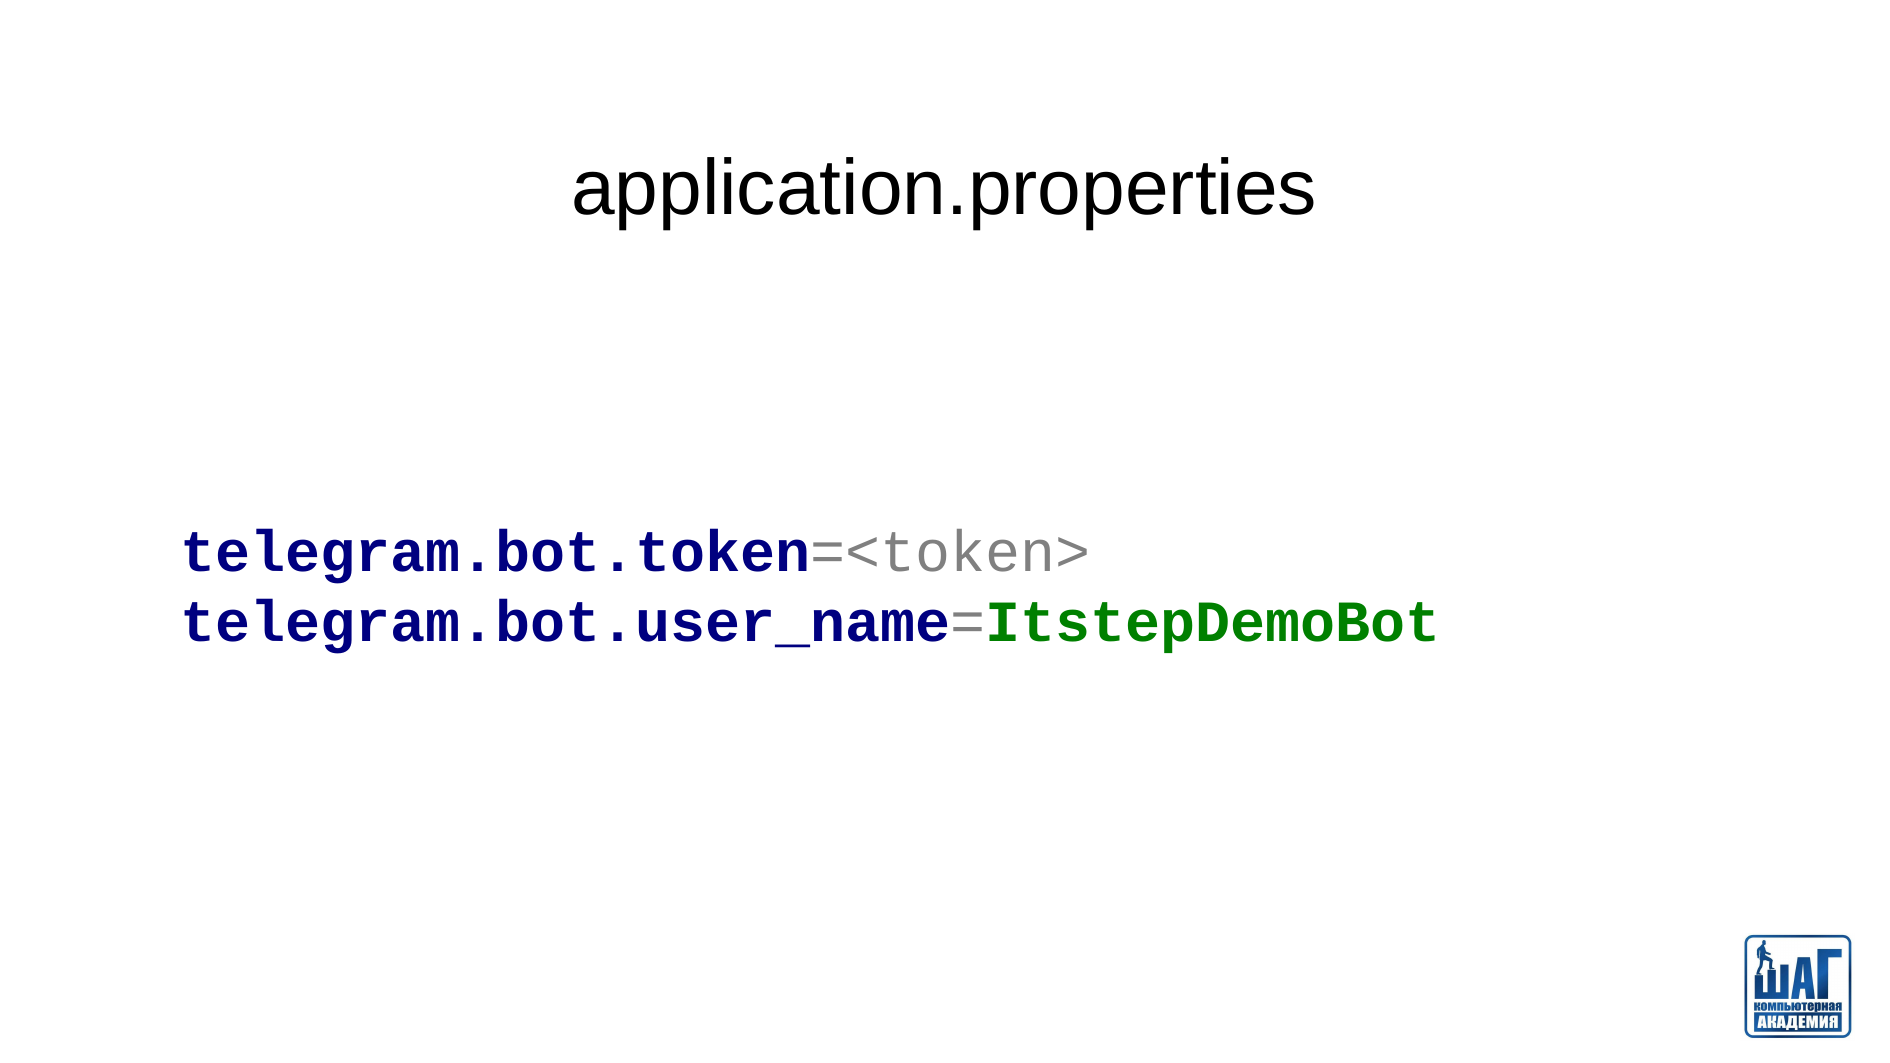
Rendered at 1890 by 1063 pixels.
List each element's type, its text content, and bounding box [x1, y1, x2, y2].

title application.properties [94, 94, 1796, 272]
picture [1740, 933, 1855, 1041]
text_box telegram.bot.token=<token> telegram.bot.user_name=ItstepDemoBot [165, 505, 1760, 661]
